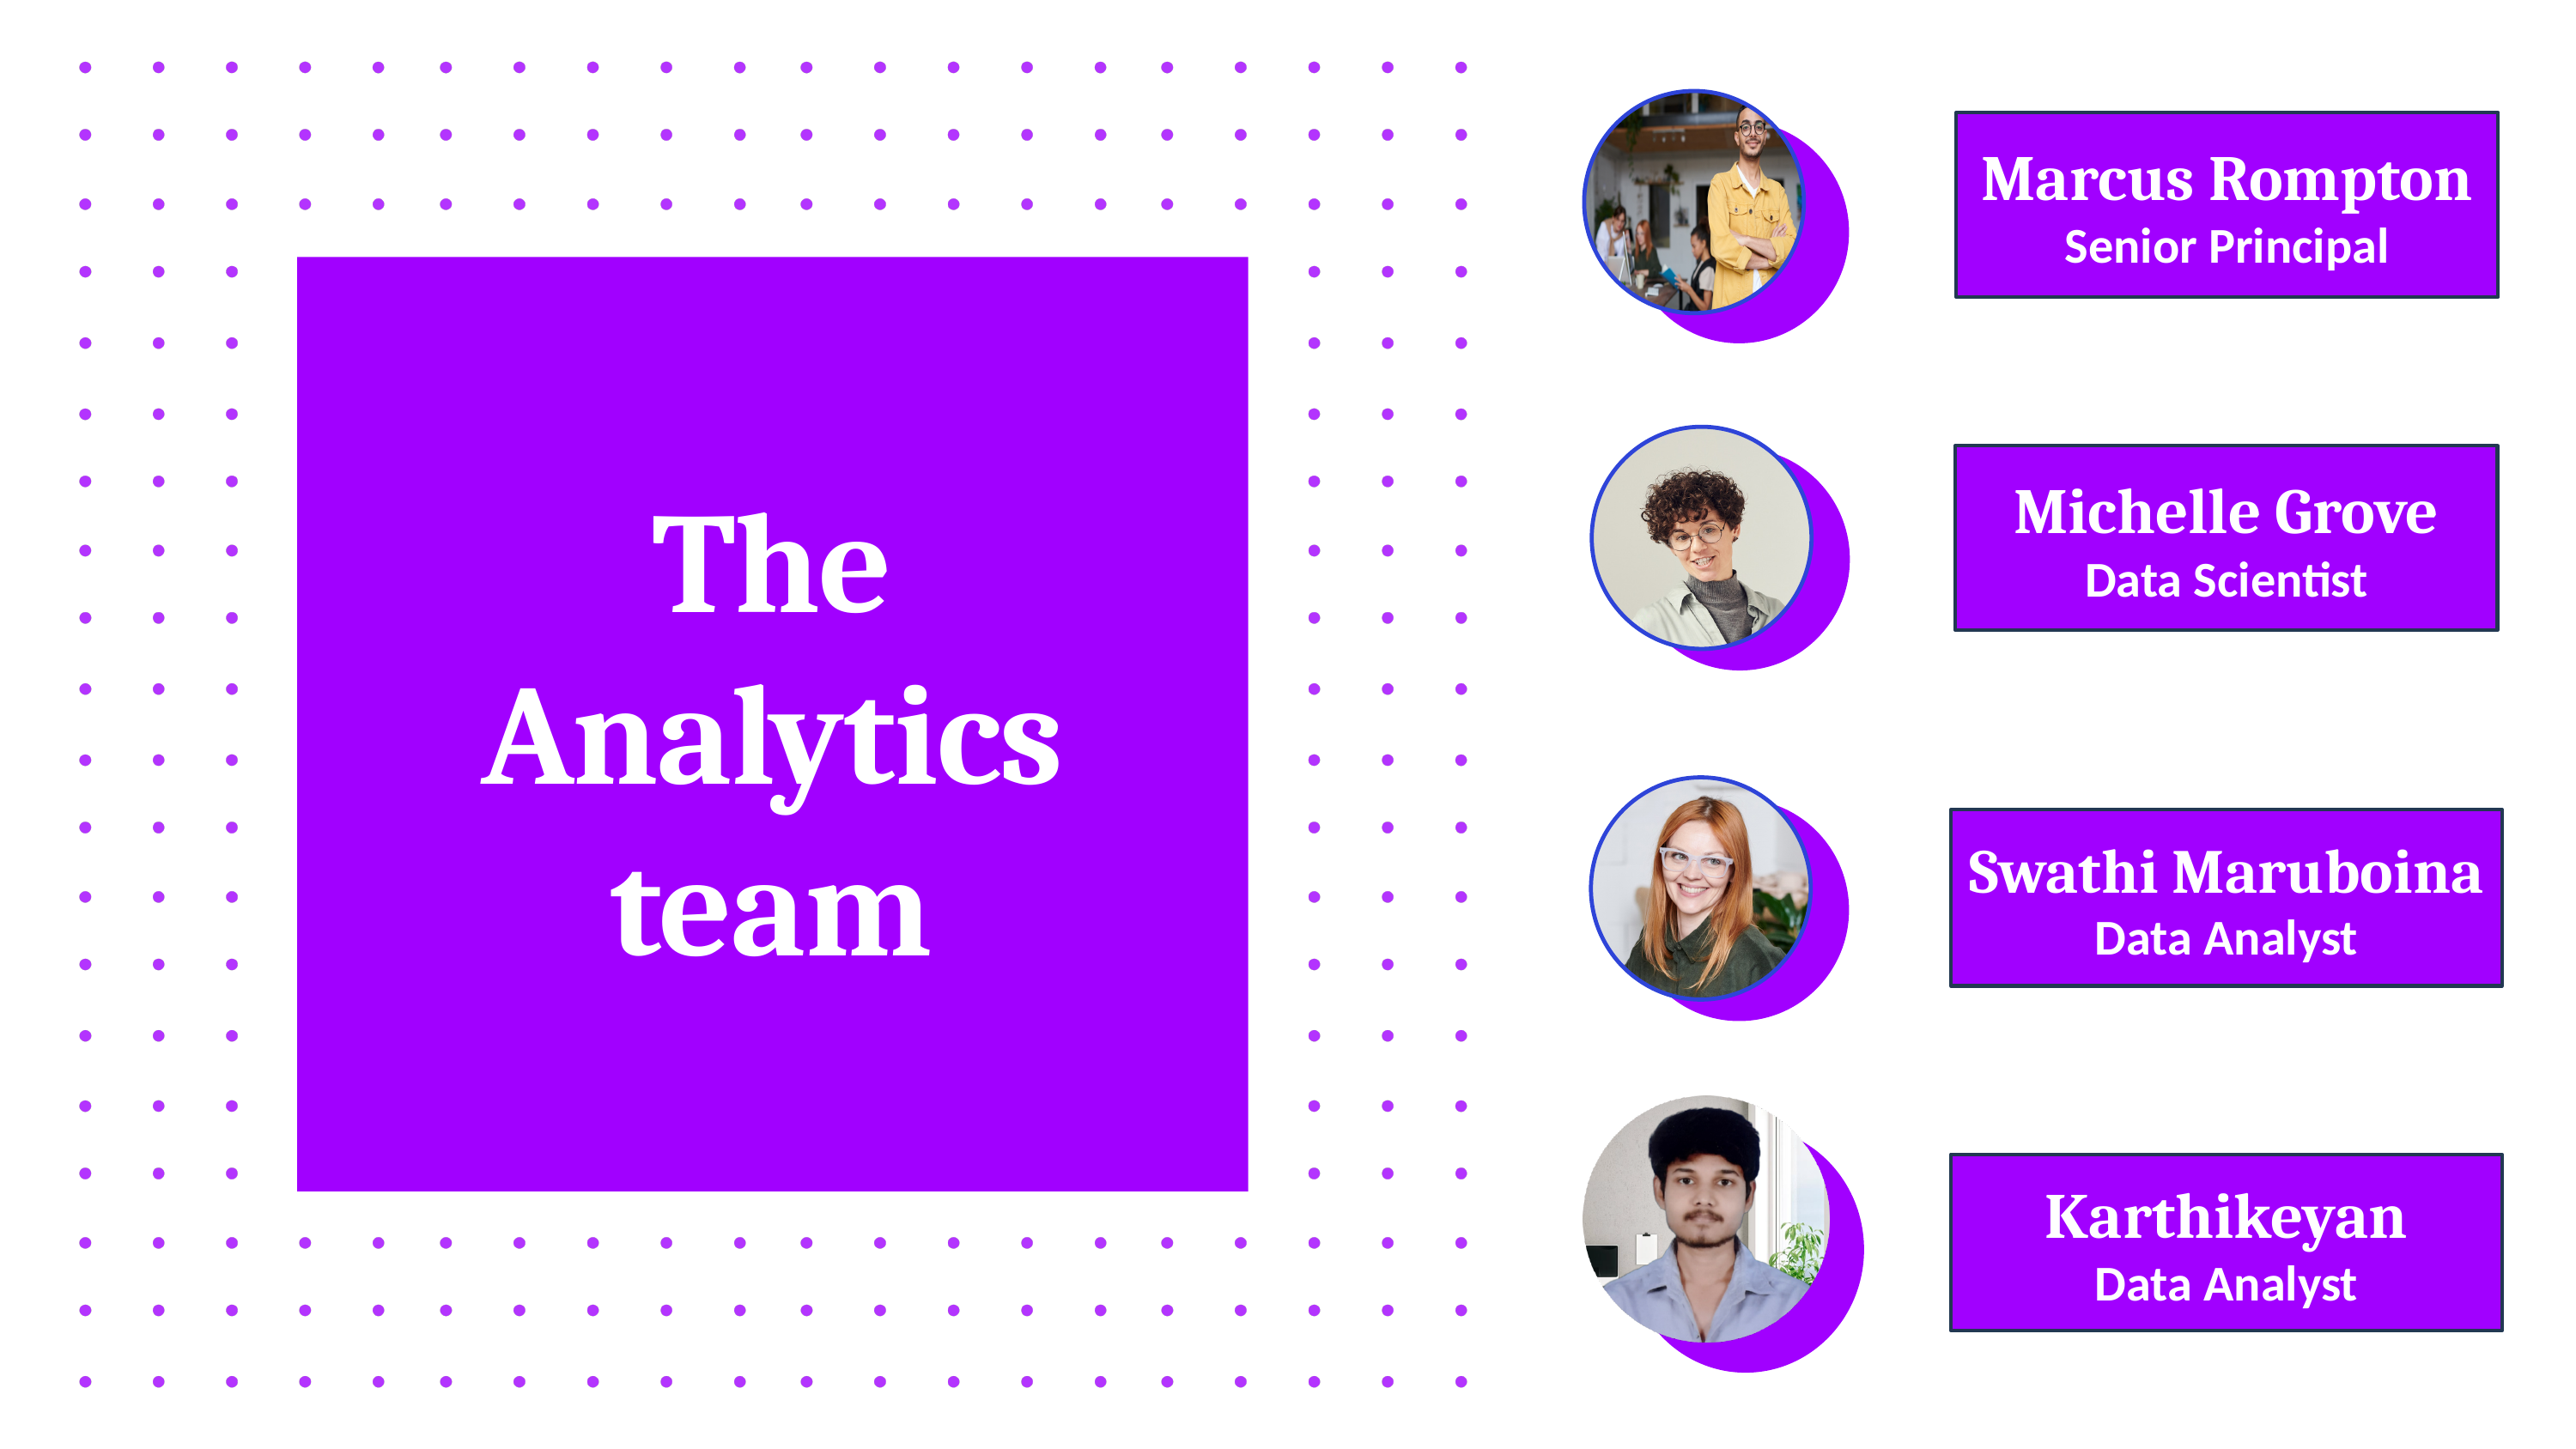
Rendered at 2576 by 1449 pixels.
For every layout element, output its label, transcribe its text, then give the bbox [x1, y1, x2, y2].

text_box Karthikeyan Data Analyst [1949, 1153, 2504, 1332]
text_box Swathi Maruboina Data Analyst [1949, 808, 2504, 988]
text_box Michelle Grove Data Scientist [1953, 444, 2500, 632]
text_box Marcus Rompton Senior Principal [1954, 111, 2500, 299]
picture [1583, 1095, 1831, 1343]
text_box [1677, 1350, 1814, 1373]
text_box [1579, 86, 1850, 1022]
text_box [1834, 1167, 1864, 1331]
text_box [70, 57, 1472, 1392]
